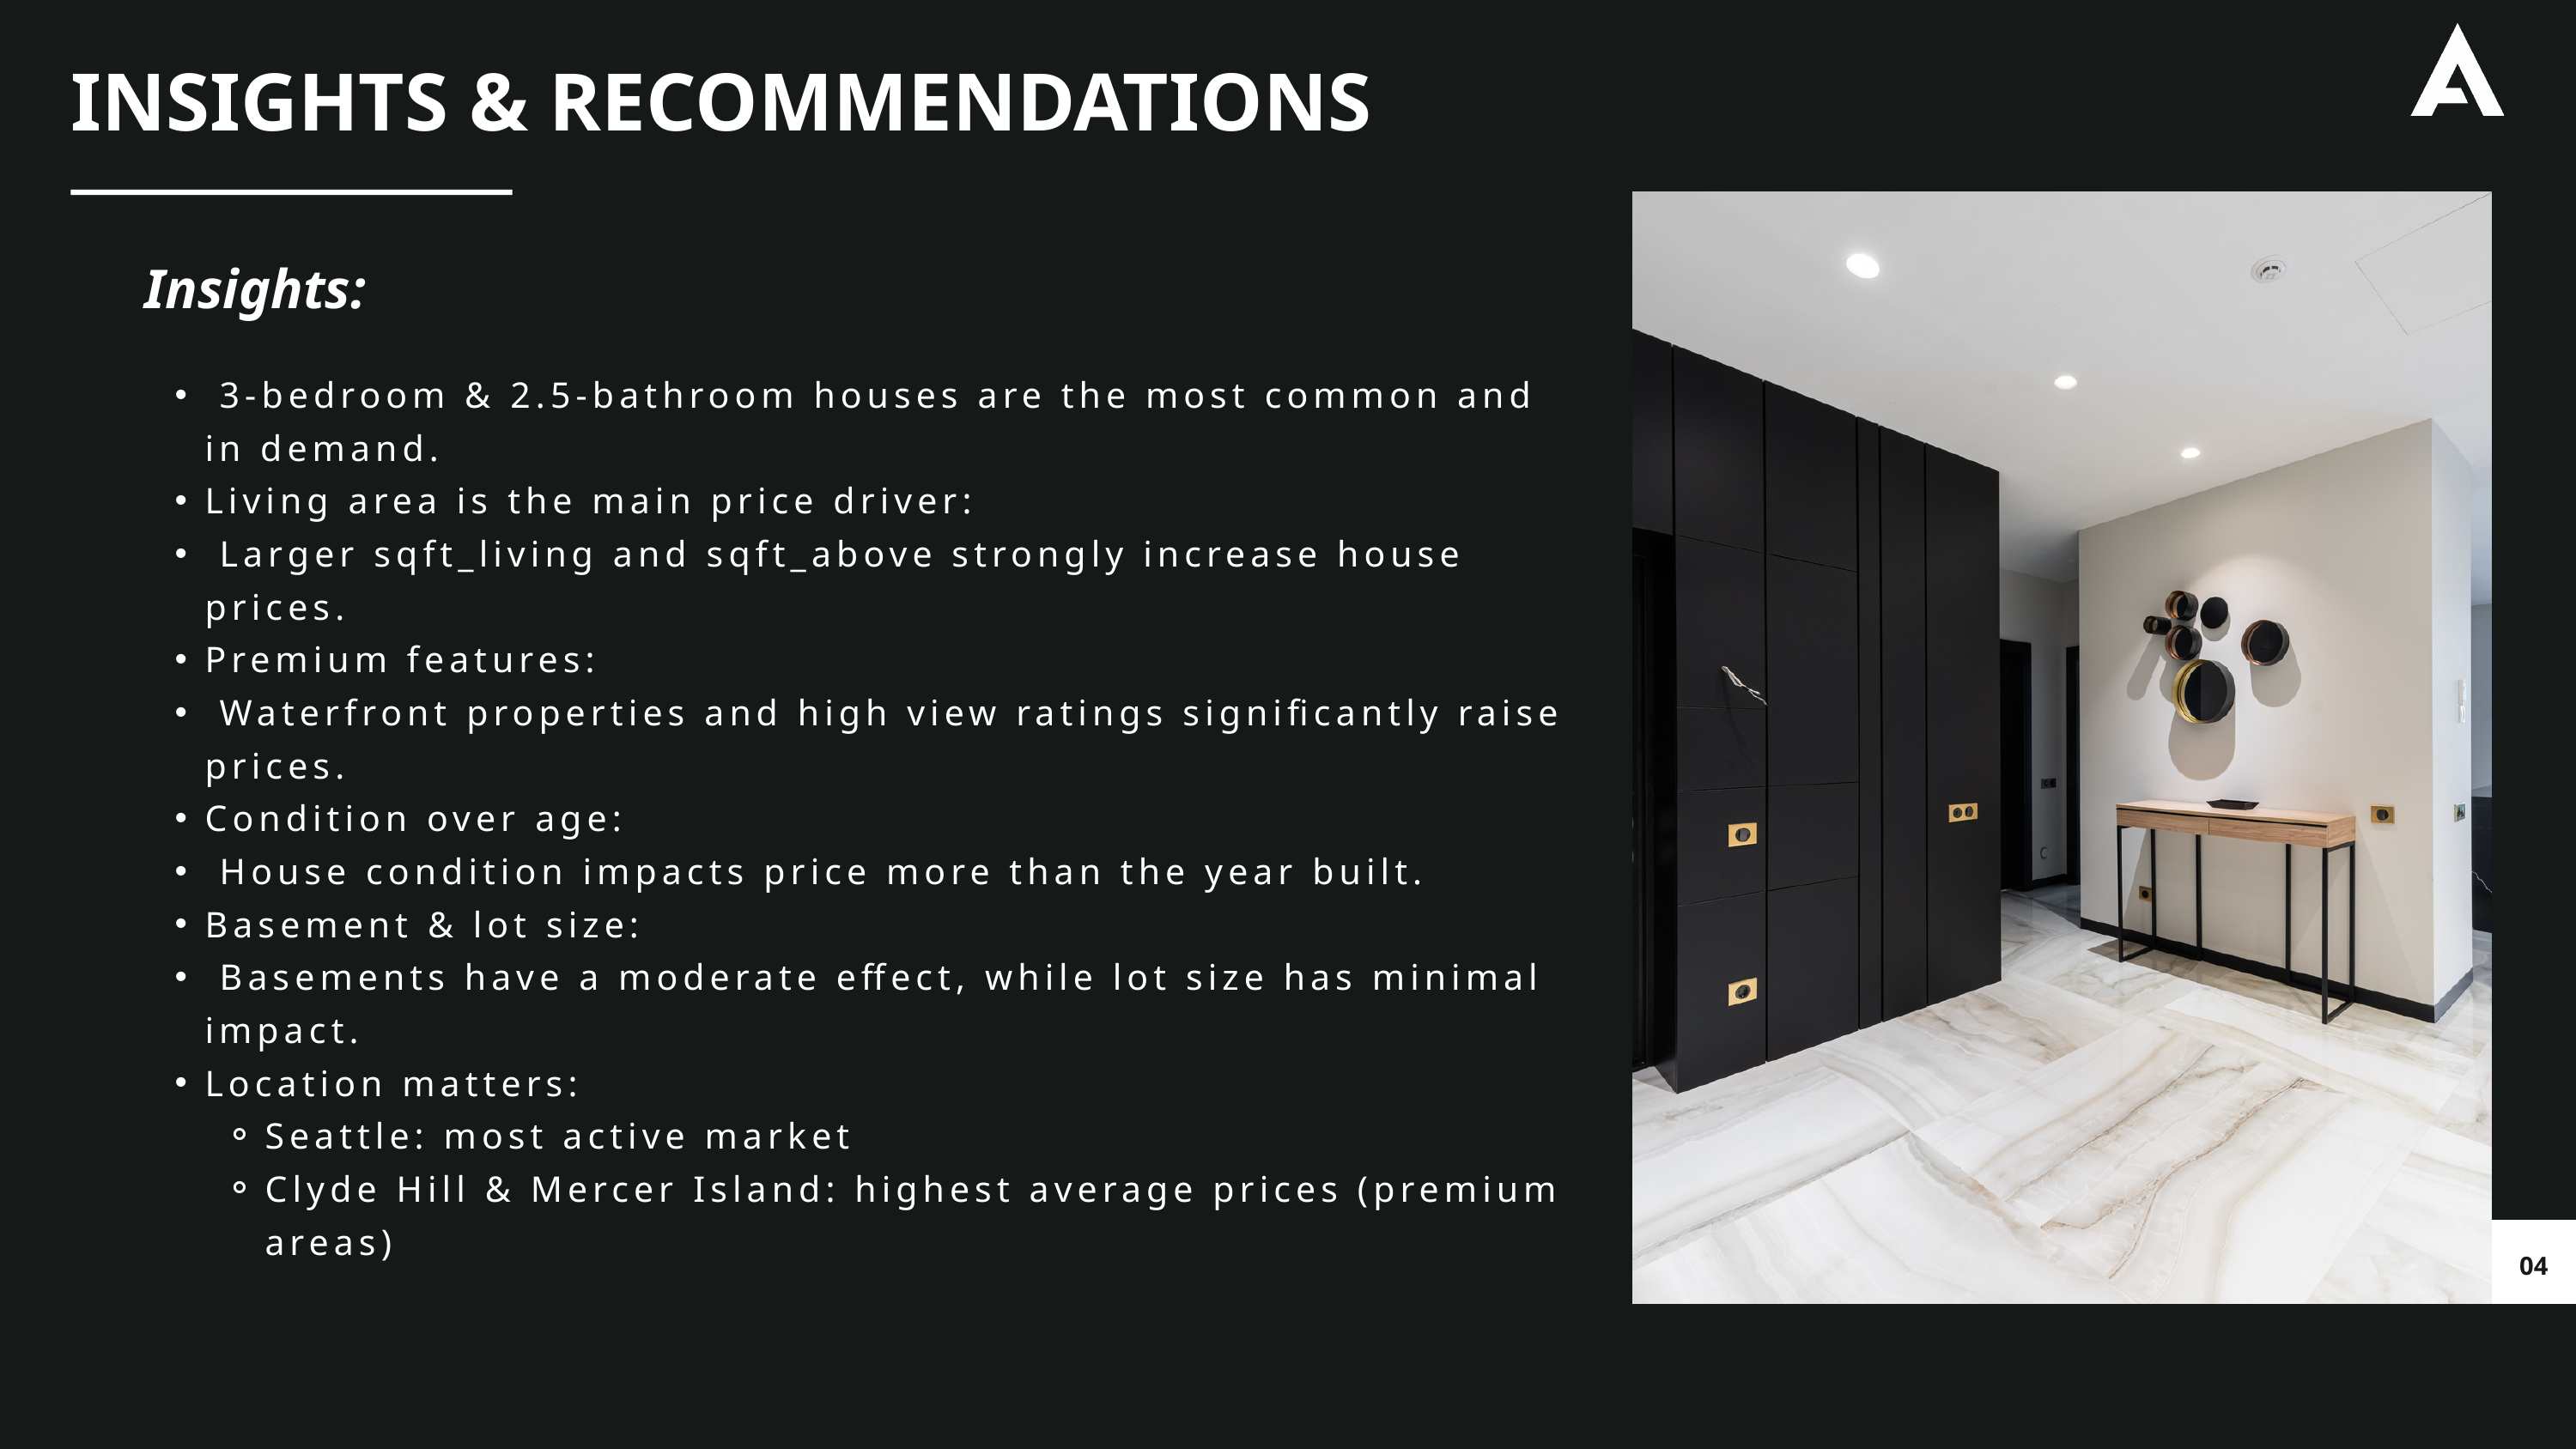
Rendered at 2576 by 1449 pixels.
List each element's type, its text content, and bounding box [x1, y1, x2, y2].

text_box [2410, 23, 2505, 116]
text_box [1631, 191, 2493, 1304]
text_box INSIGHTS & RECOMMENDATIONS [70, 45, 1424, 147]
text_box Insights: [144, 251, 507, 320]
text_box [2495, 1219, 2576, 1304]
text_box 3-bedroom & 2.5-bathroom houses are the most common and in demand. Living area is the main price driver: Larger sqft_living and sqft_above strongly increase house prices. Premium features: Waterfront properties and high view ratings significantly raise prices. Condition over age: House condition impacts price more than the year built. Basement & lot size: Basements have a moderate effect, while lot size has minimal impact. Location matters: Seattle: most active market Clyde Hill & Mercer Island: highest average prices (premium areas) [144, 309, 1573, 1337]
